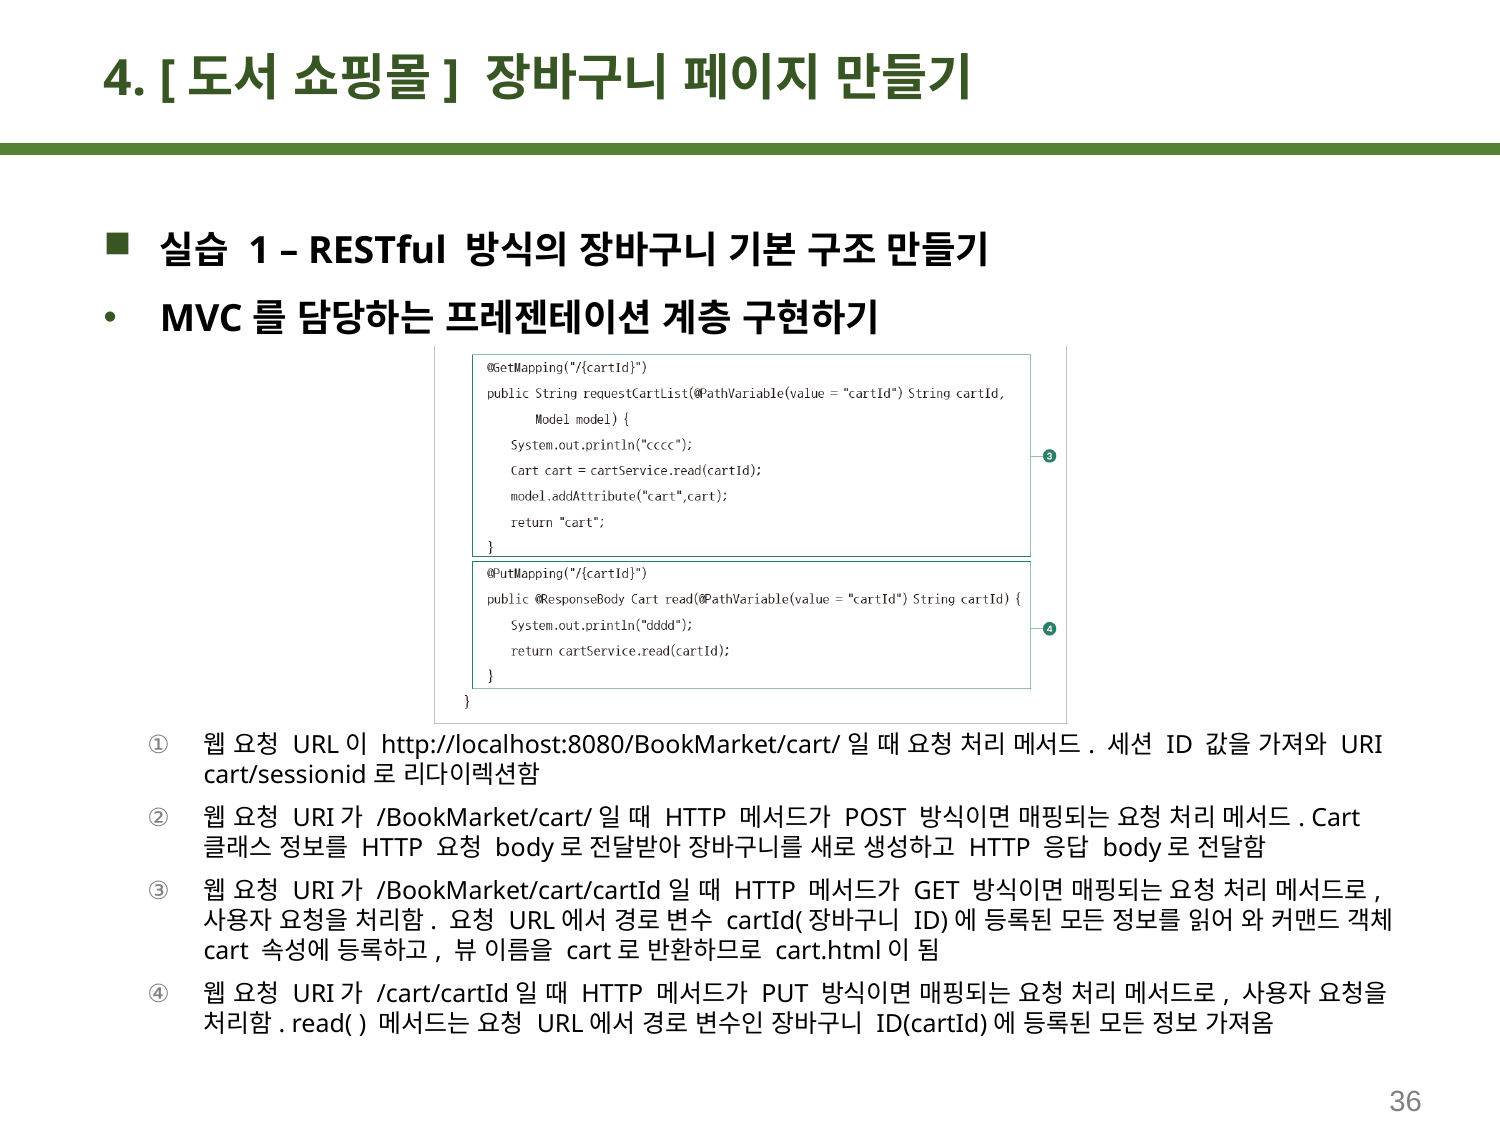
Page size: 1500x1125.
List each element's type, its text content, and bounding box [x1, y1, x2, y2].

list 실습 1 – RESTful 방식의 장바구니 기본 구조 만들기 MVC를 담당하는 프레젠테이션 계층 구현하기 웹 요청 URL이 http://localhost:8080/BookMarket/cart/일 때 요청 처리 메서드. 세션 ID 값을 가져와 URI cart/sessionid로 리다이렉션함 웹 요청 URI가 /BookMarket/cart/일 때 HTTP 메서드가 POST 방식이면 매핑되는 요청 처리 메서드. Cart 클래스 정보를 HTTP 요청 body로 전달받아 장바구니를 새로 생성하고 HTTP 응답 body로 전달함 웹 요청 URI가 /BookMarket/cart/cartId일 때 HTTP 메서드가 GET 방식이면 매핑되는 요청 처리 메서드로, 사용자 요청을 처리함. 요청 URL에서 경로 변수 cartId(장바구니 ID)에 등록된 모든 정보를 읽어 와 커맨드 객체 cart 속성에 등록하고, 뷰 이름을 cart로 반환하므로 cart.html이 됨 웹 요청 URI가 /cart/cartId일 때 HTTP 메서드가 PUT 방식이면 매핑되는 요청 처리 메서드로, 사용자 요청을 처리함. read( ) 메서드는 요청 URL에서 경로 변수인 장바구니 ID(cartId)에 등록된 모든 정보 가져옴 [88, 196, 1423, 1083]
picture [430, 340, 1070, 729]
title 4. [도서 쇼핑몰] 장바구니 페이지 만들기 [88, 30, 1447, 121]
